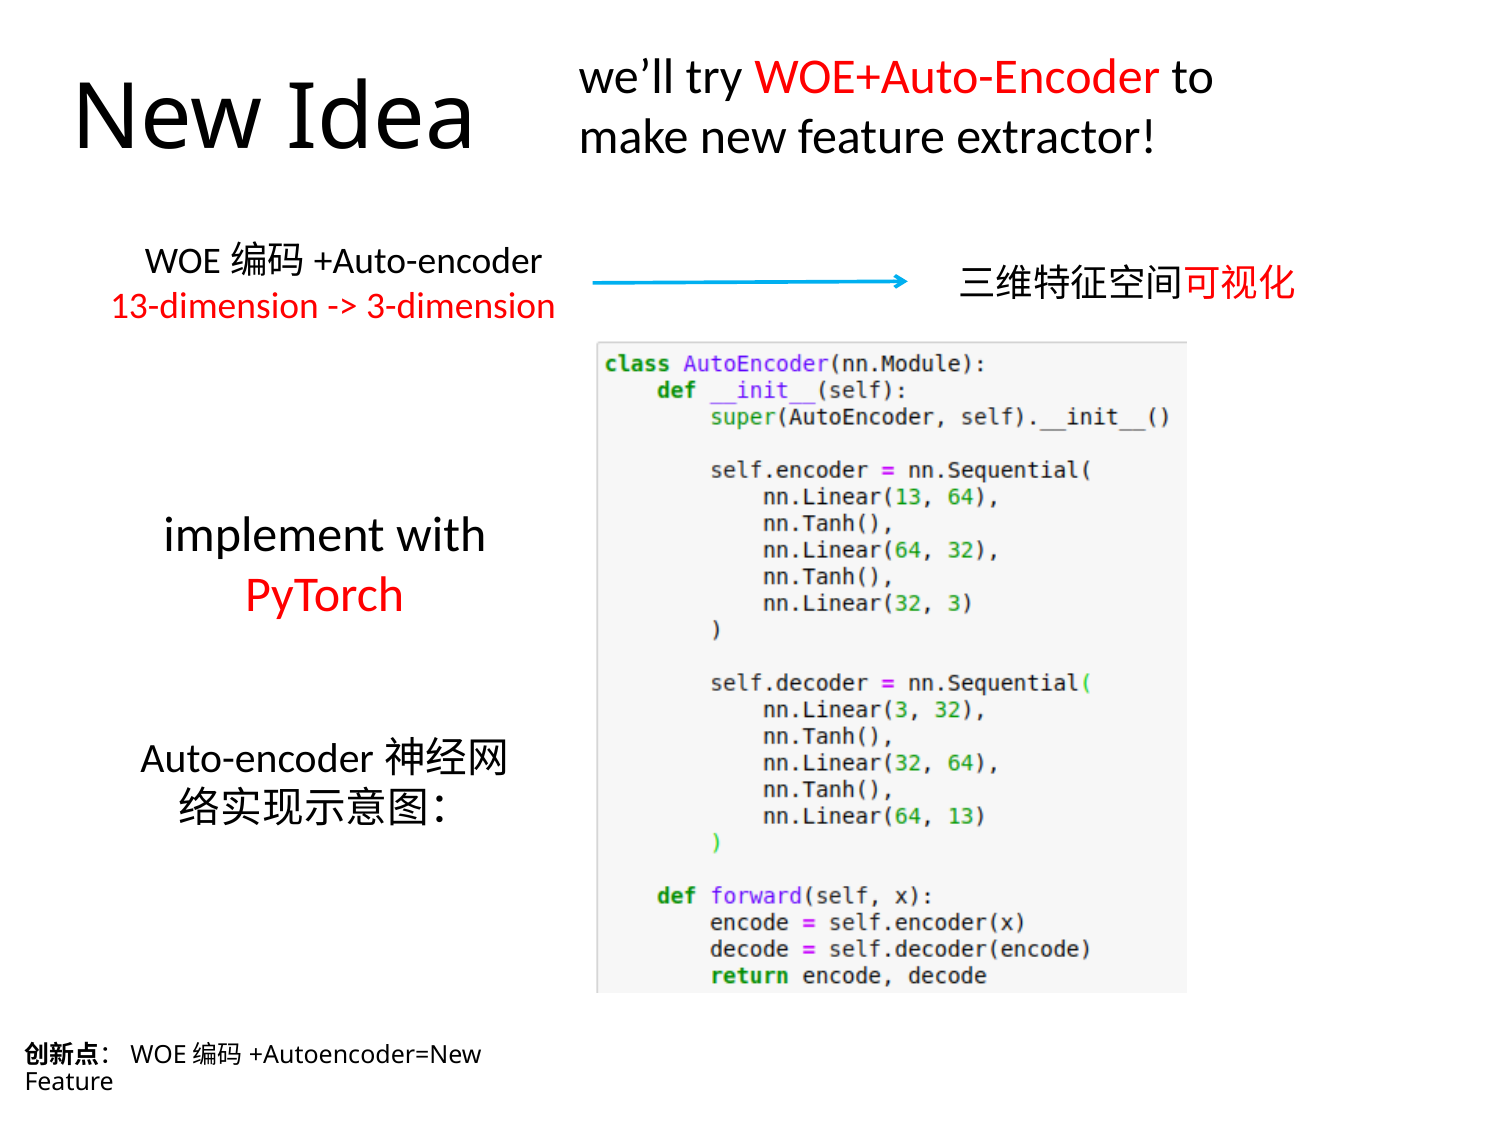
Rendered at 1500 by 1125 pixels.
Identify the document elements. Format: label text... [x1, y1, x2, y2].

text_box Auto-encoder神经网络实现示意图： [119, 723, 531, 839]
title New Idea [56, 9, 1351, 228]
text_box WOE编码+Auto-encoder 13-dimension -> 3-dimension [95, 229, 593, 334]
text_box we’ll try WOE+Auto-Encoder to make new feature extractor! [564, 36, 1327, 172]
text_box 三维特征空间可视化 [943, 251, 1327, 312]
text_box implement with PyTorch [119, 494, 531, 629]
text_box 创新点：WOE编码+Autoencoder=New Feature [9, 1034, 531, 1104]
picture [592, 334, 1187, 993]
